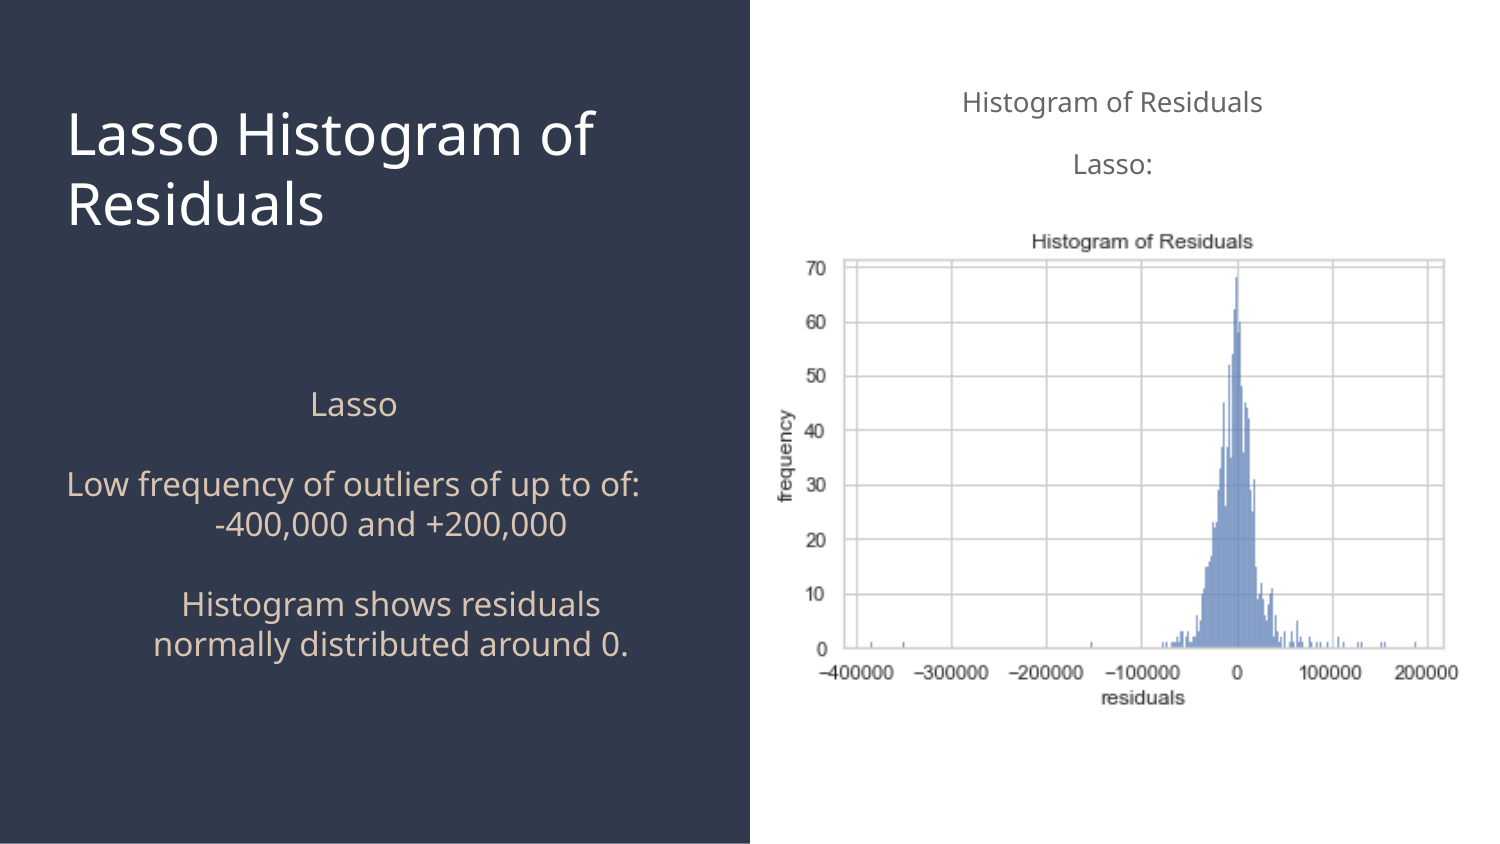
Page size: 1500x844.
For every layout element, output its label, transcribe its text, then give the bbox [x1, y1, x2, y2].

list Histogram of Residuals Lasso: [767, 64, 1459, 196]
picture [767, 222, 1472, 722]
subtitle Lasso Low frequency of outliers of up to of: -400,000 and +200,000 Histogram shows residuals normally distributed around 0. [50, 368, 658, 791]
title Lasso Histogram of Residuals [51, 82, 659, 419]
